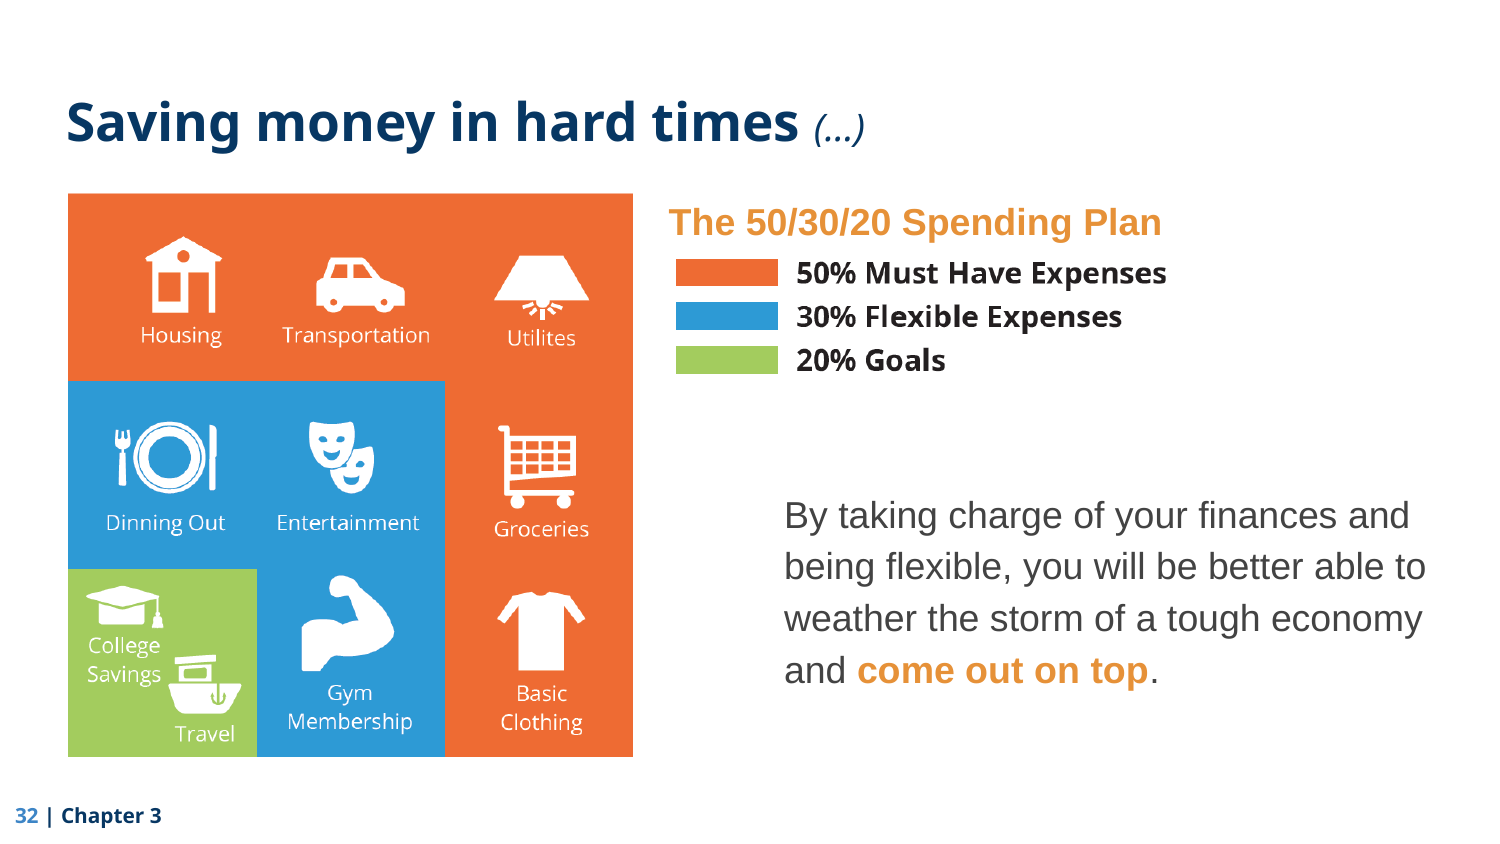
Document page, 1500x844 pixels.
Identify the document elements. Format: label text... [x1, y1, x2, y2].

title Saving money in hard times (…) [51, 72, 1449, 167]
picture [63, 188, 637, 762]
slide_number ‹#› | Chapter 3 [0, 790, 548, 844]
list By taking charge of your finances and being flexible, you will be better able to weather the storm of a tough economy and come out on top. [769, 469, 1449, 790]
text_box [653, 176, 1266, 379]
